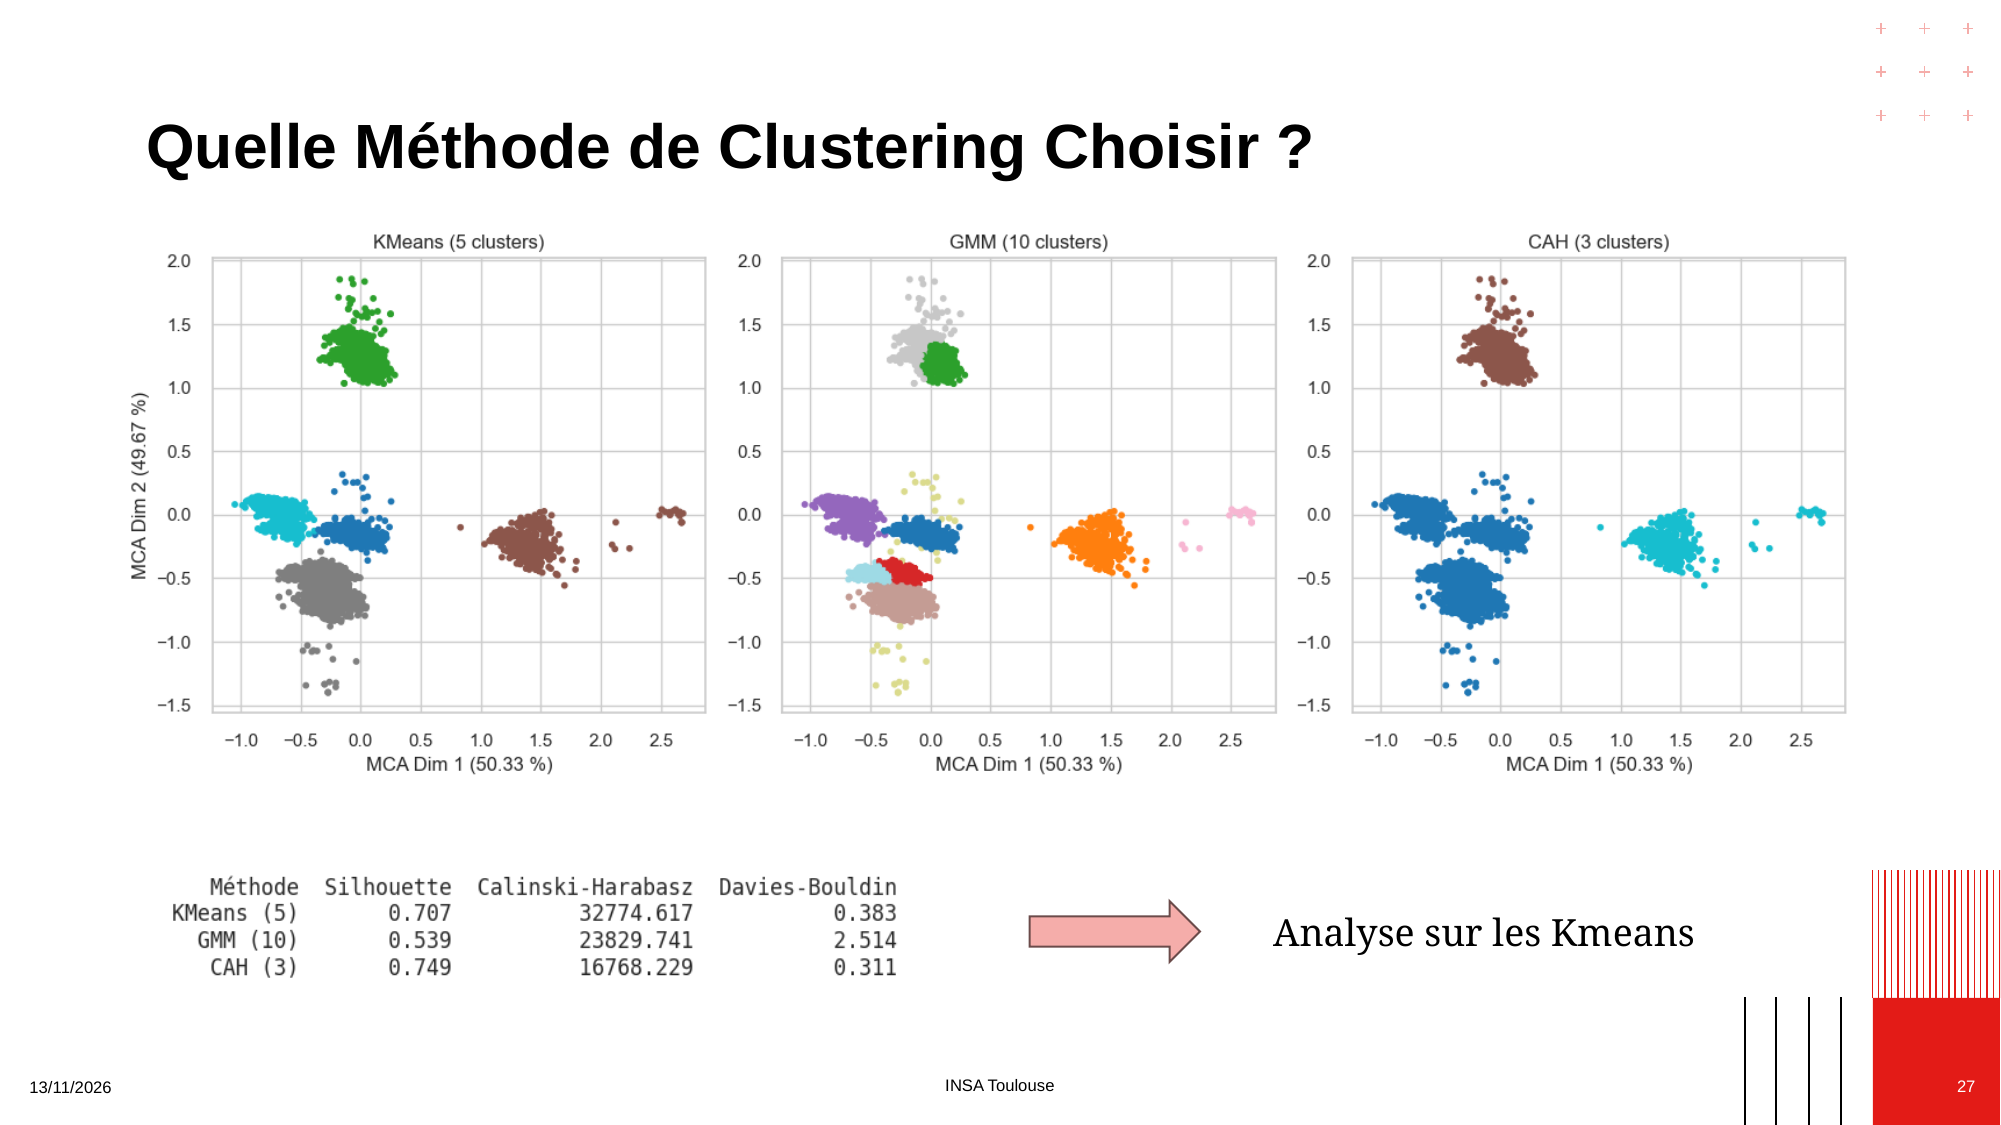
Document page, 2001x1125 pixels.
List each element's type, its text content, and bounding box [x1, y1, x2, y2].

text_box [1028, 898, 1202, 965]
text_box Analyse sur les Kmeans [1258, 901, 1742, 961]
slide_number 27 [1531, 1065, 1982, 1106]
picture [146, 848, 912, 1010]
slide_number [23, 1066, 474, 1107]
picture [107, 223, 1893, 786]
title Quelle Méthode de Clustering Choisir ? [146, 114, 1855, 223]
footer INSA Toulouse [662, 1064, 1338, 1105]
